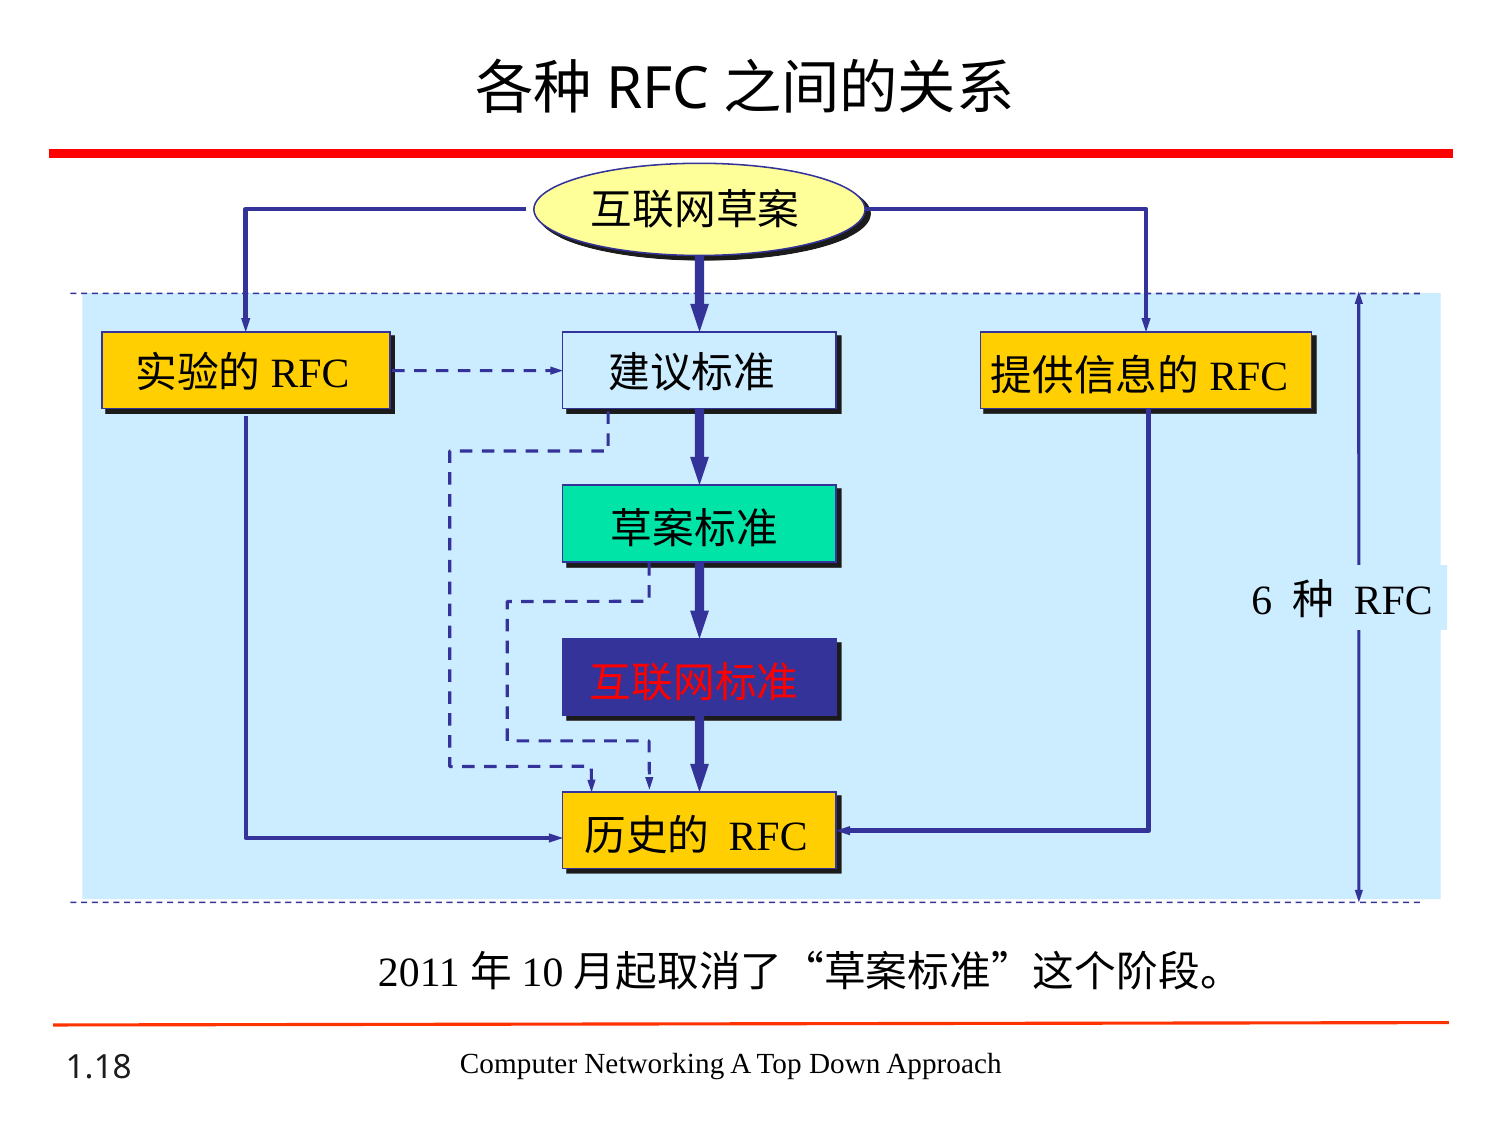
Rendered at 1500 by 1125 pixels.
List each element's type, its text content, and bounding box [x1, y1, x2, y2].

text_box [562, 331, 837, 409]
text_box 实验的RFC [120, 338, 365, 404]
text_box 提供信息的RFC [975, 341, 1303, 407]
text_box [1359, 293, 1441, 565]
text_box 互联网标准 [575, 648, 814, 713]
text_box 互联网草案 [576, 175, 815, 241]
text_box [507, 563, 654, 790]
text_box [1354, 291, 1363, 565]
text_box [101, 331, 390, 409]
text_box [836, 408, 1150, 835]
text_box [533, 178, 576, 241]
title 各种RFC之间的关系 [51, 33, 1452, 137]
text_box 2011年10月起取消了“草案标准”这个阶段。 [292, 937, 1336, 1003]
text_box [602, 485, 837, 563]
text_box [1354, 630, 1363, 903]
text_box [579, 176, 866, 256]
text_box [562, 792, 837, 869]
text_box [695, 294, 704, 333]
text_box [548, 366, 563, 375]
text_box 历史的 RFC [569, 801, 823, 867]
text_box [449, 411, 609, 793]
text_box 建议标准 [593, 338, 791, 403]
text_box 草案标准 [596, 494, 793, 560]
text_box [865, 209, 1151, 333]
text_box [980, 331, 1312, 409]
text_box [245, 416, 563, 843]
text_box [589, 163, 810, 175]
text_box 6 种 RFC [1236, 565, 1448, 630]
text_box [650, 638, 837, 716]
text_box [695, 715, 704, 793]
text_box [1359, 630, 1441, 900]
text_box [82, 293, 1358, 900]
text_box [695, 408, 704, 486]
text_box [241, 209, 527, 333]
text_box [695, 562, 704, 639]
